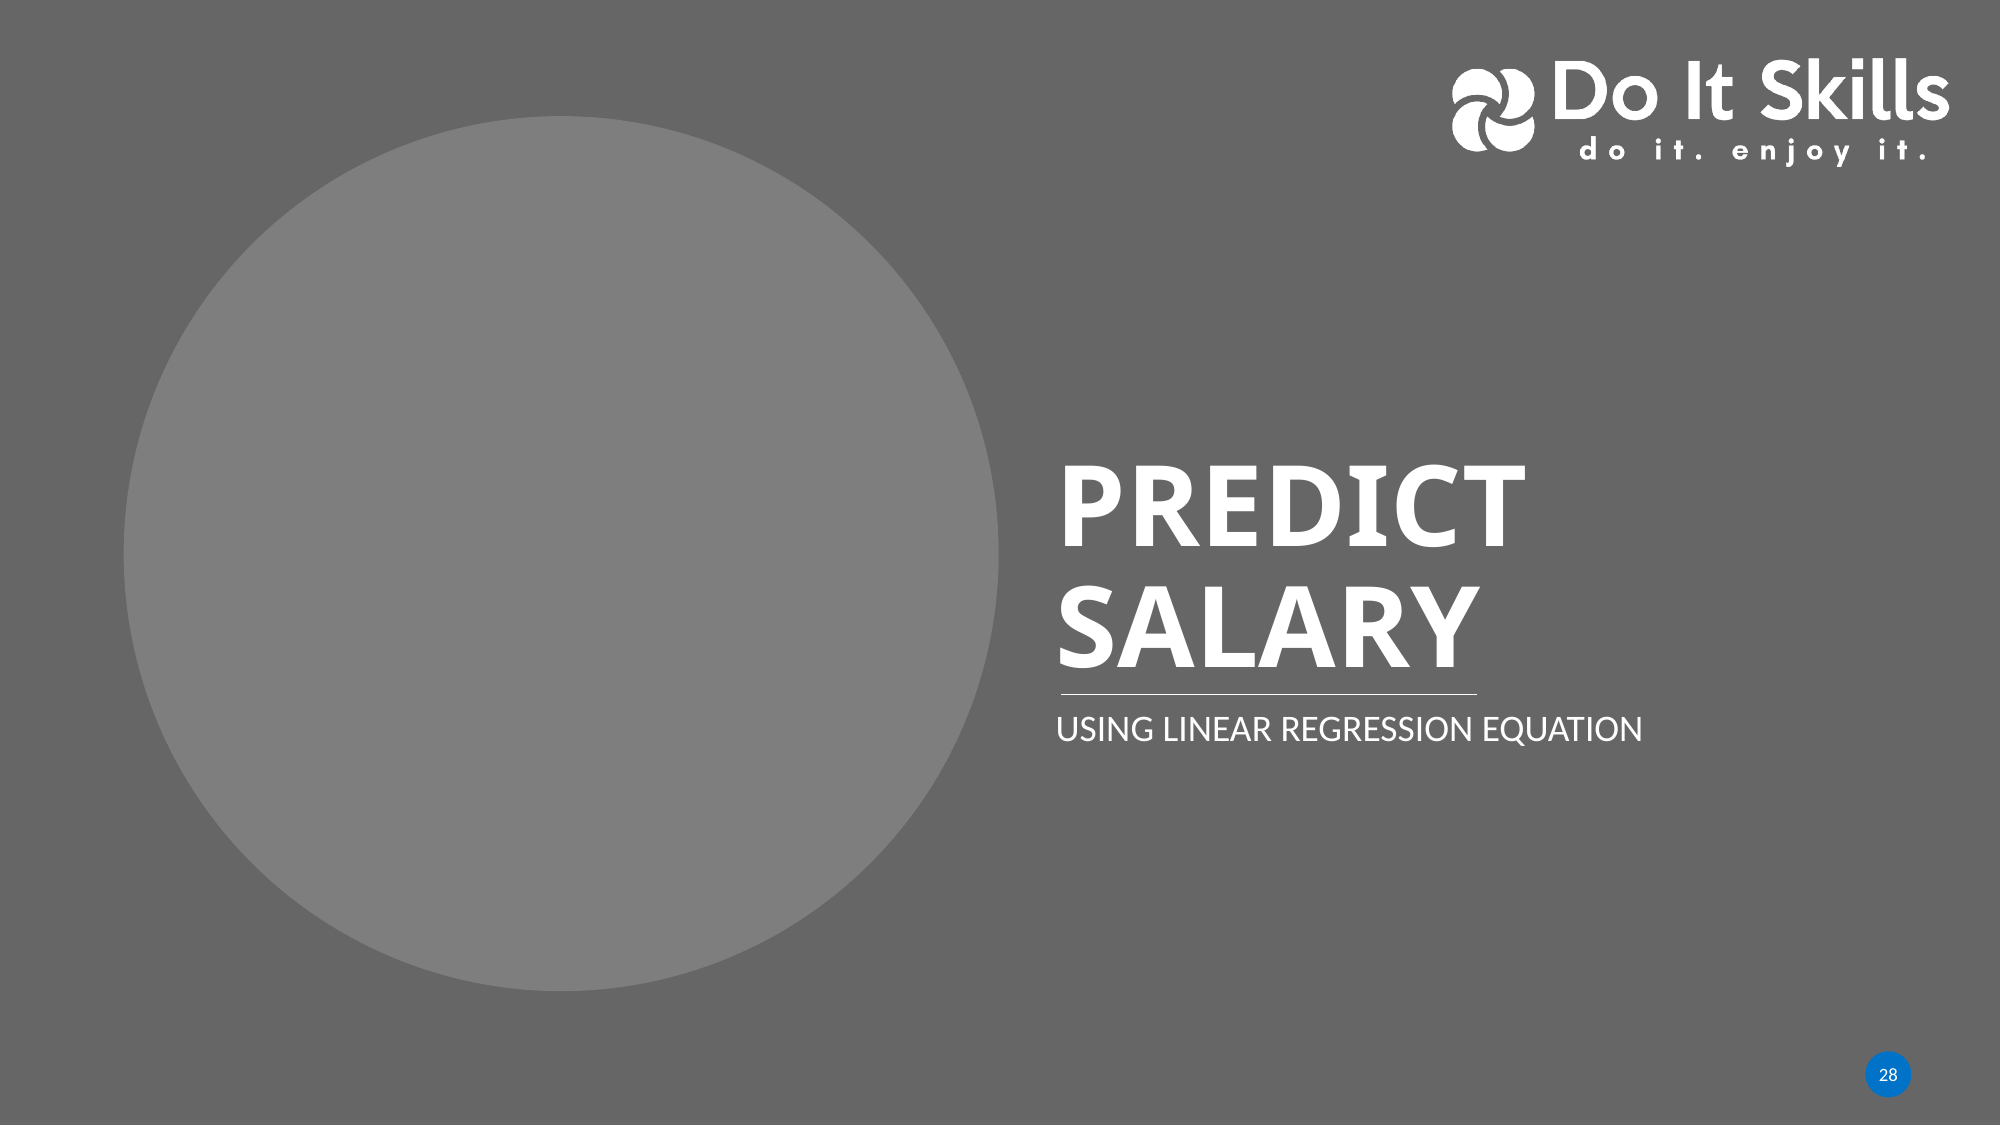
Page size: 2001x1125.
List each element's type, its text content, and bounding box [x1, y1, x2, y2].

subtitle Using linear regression equation [1040, 702, 1885, 785]
slide_number 28 [1864, 1059, 1913, 1090]
picture [1425, 36, 1963, 181]
title Predict Salary [1040, 356, 1885, 700]
